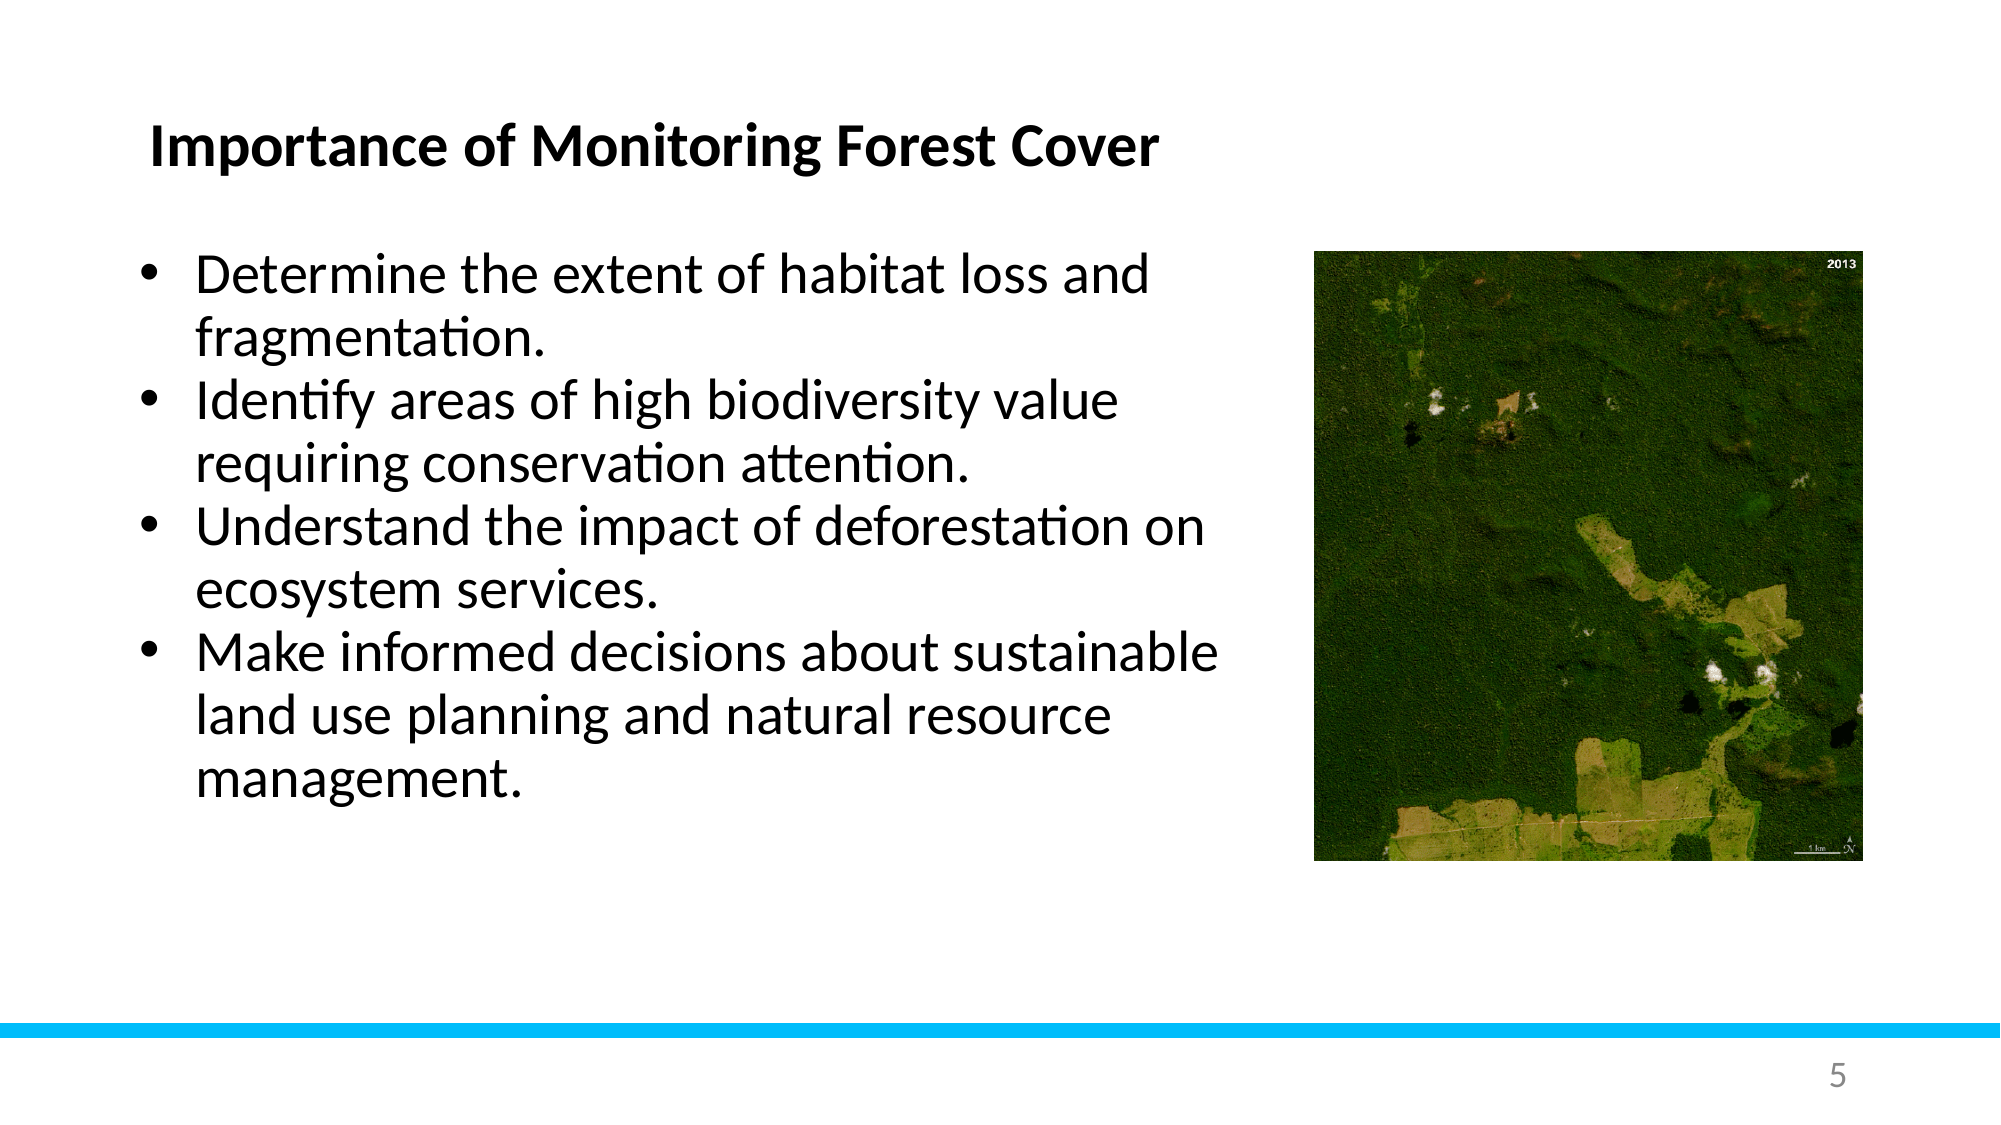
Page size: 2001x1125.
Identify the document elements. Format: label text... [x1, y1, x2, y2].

picture [1313, 251, 1863, 862]
slide_number ‹#› [1412, 1042, 1863, 1103]
list Importance of Monitoring Forest Cover Determine the extent of habitat loss and fragmentation. Identify areas of high biodiversity value requiring conservation attention. Understand the impact of deforestation on ecosystem services. Make informed decisions about sustainable land use planning and natural resource management. [105, 105, 1240, 818]
